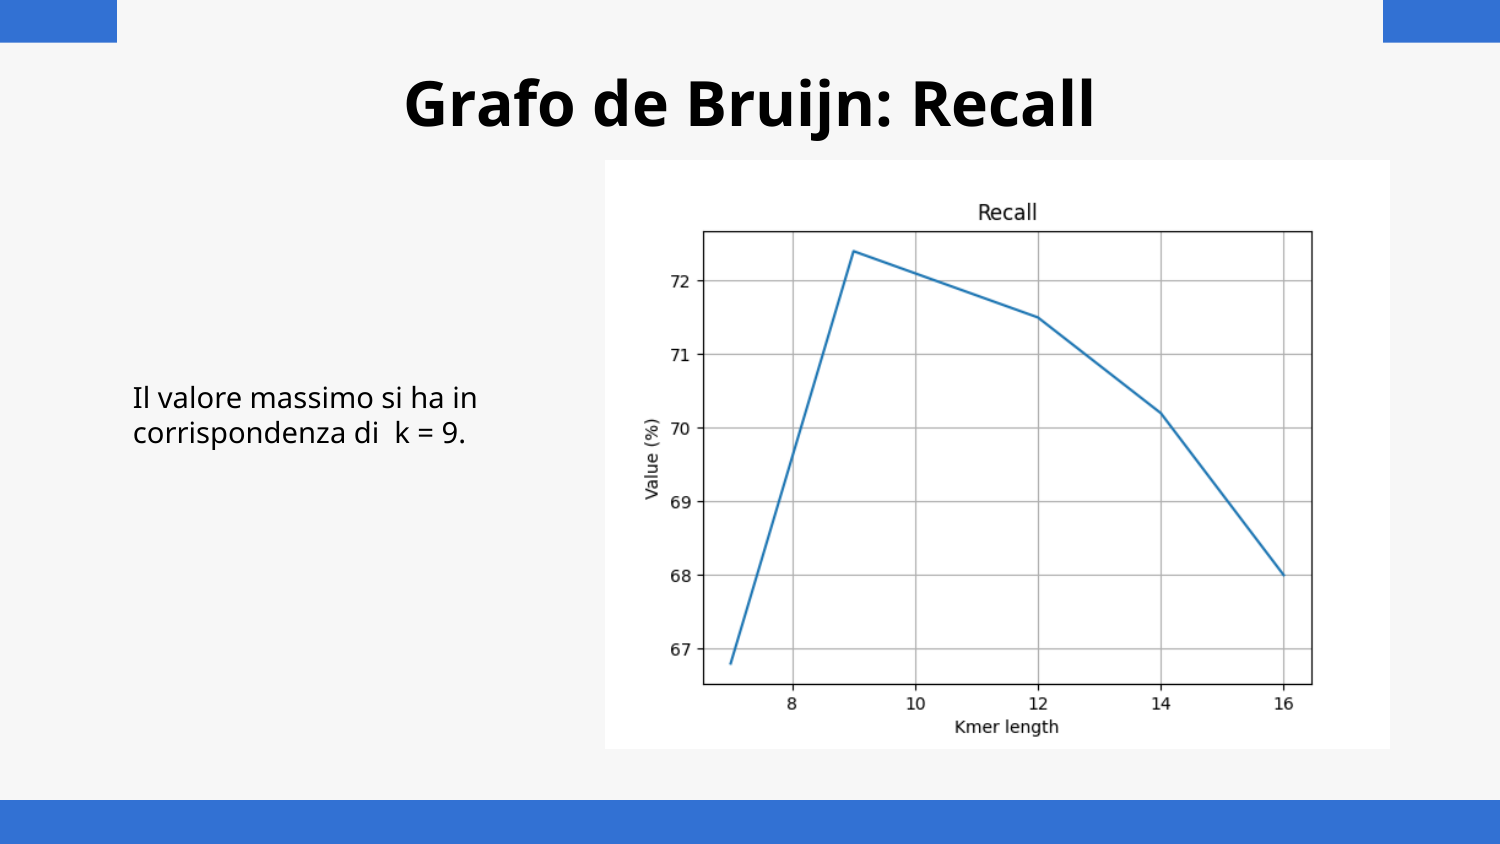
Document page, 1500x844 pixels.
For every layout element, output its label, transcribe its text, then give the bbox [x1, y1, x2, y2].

title Grafo de Bruijn: Recall [118, 48, 1382, 143]
text_box Il valore massimo si ha in corrispondenza di k = 9. [118, 371, 600, 457]
picture [605, 160, 1390, 749]
